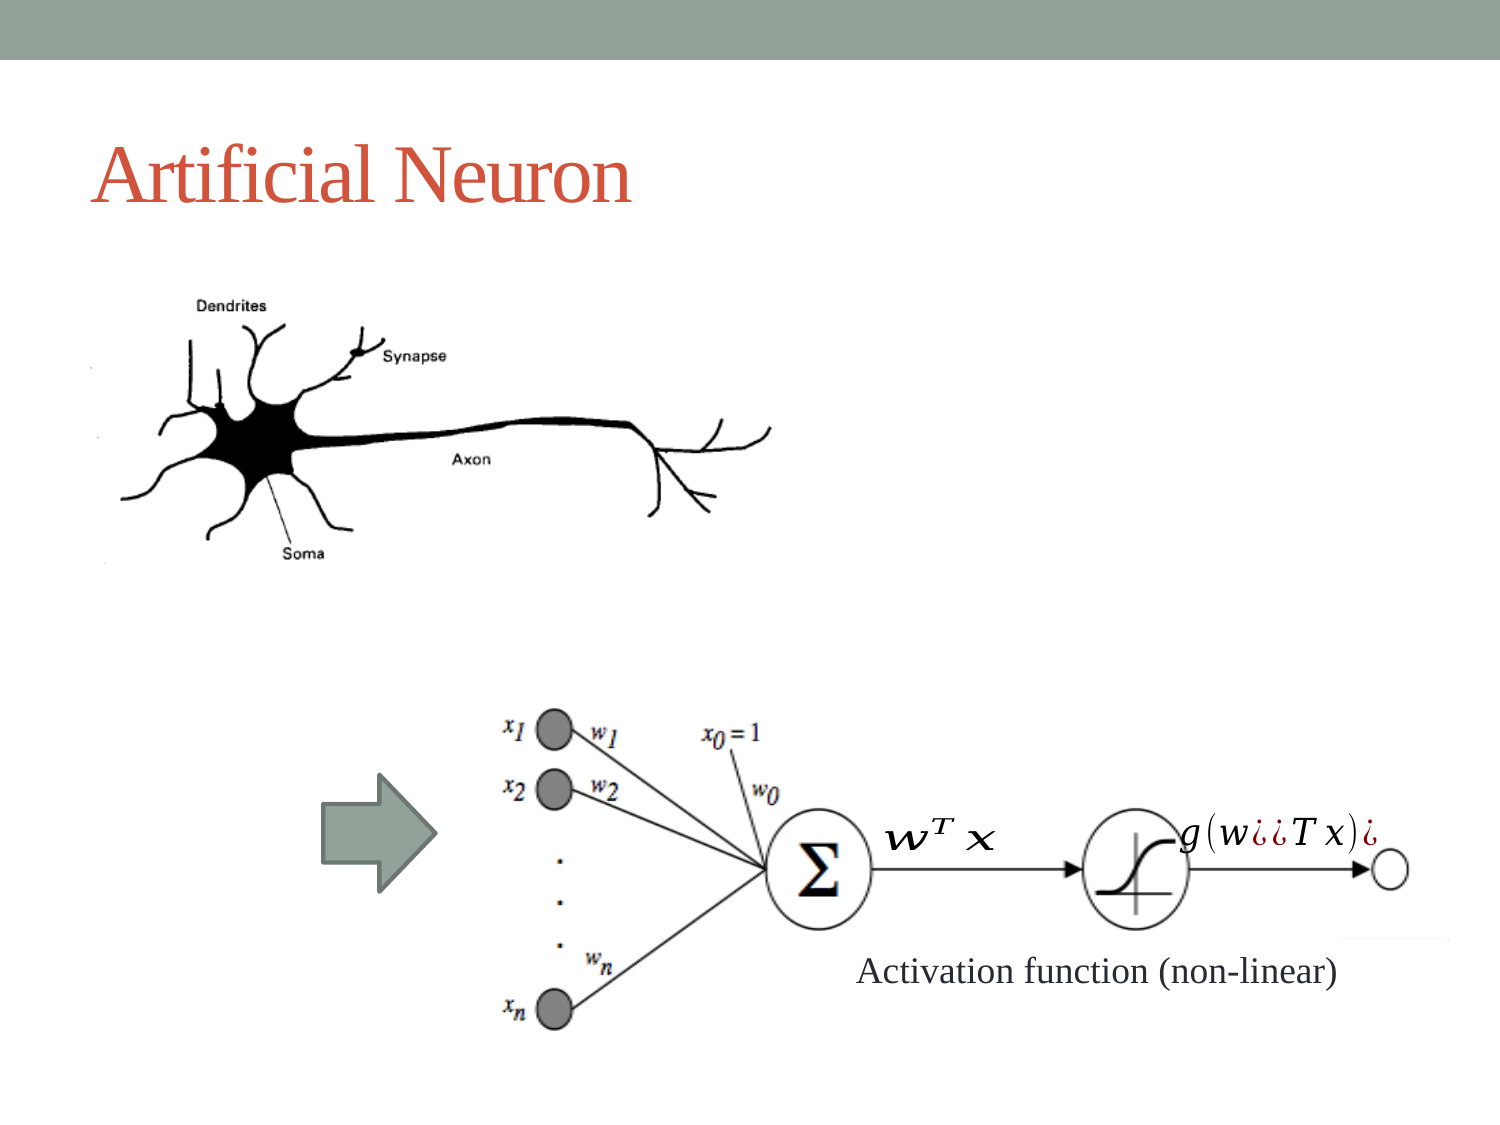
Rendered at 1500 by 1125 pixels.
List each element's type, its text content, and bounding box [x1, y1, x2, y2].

text_box [321, 772, 438, 894]
title Artificial Neuron [75, 87, 1425, 250]
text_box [480, 697, 1455, 1038]
picture [87, 279, 777, 572]
